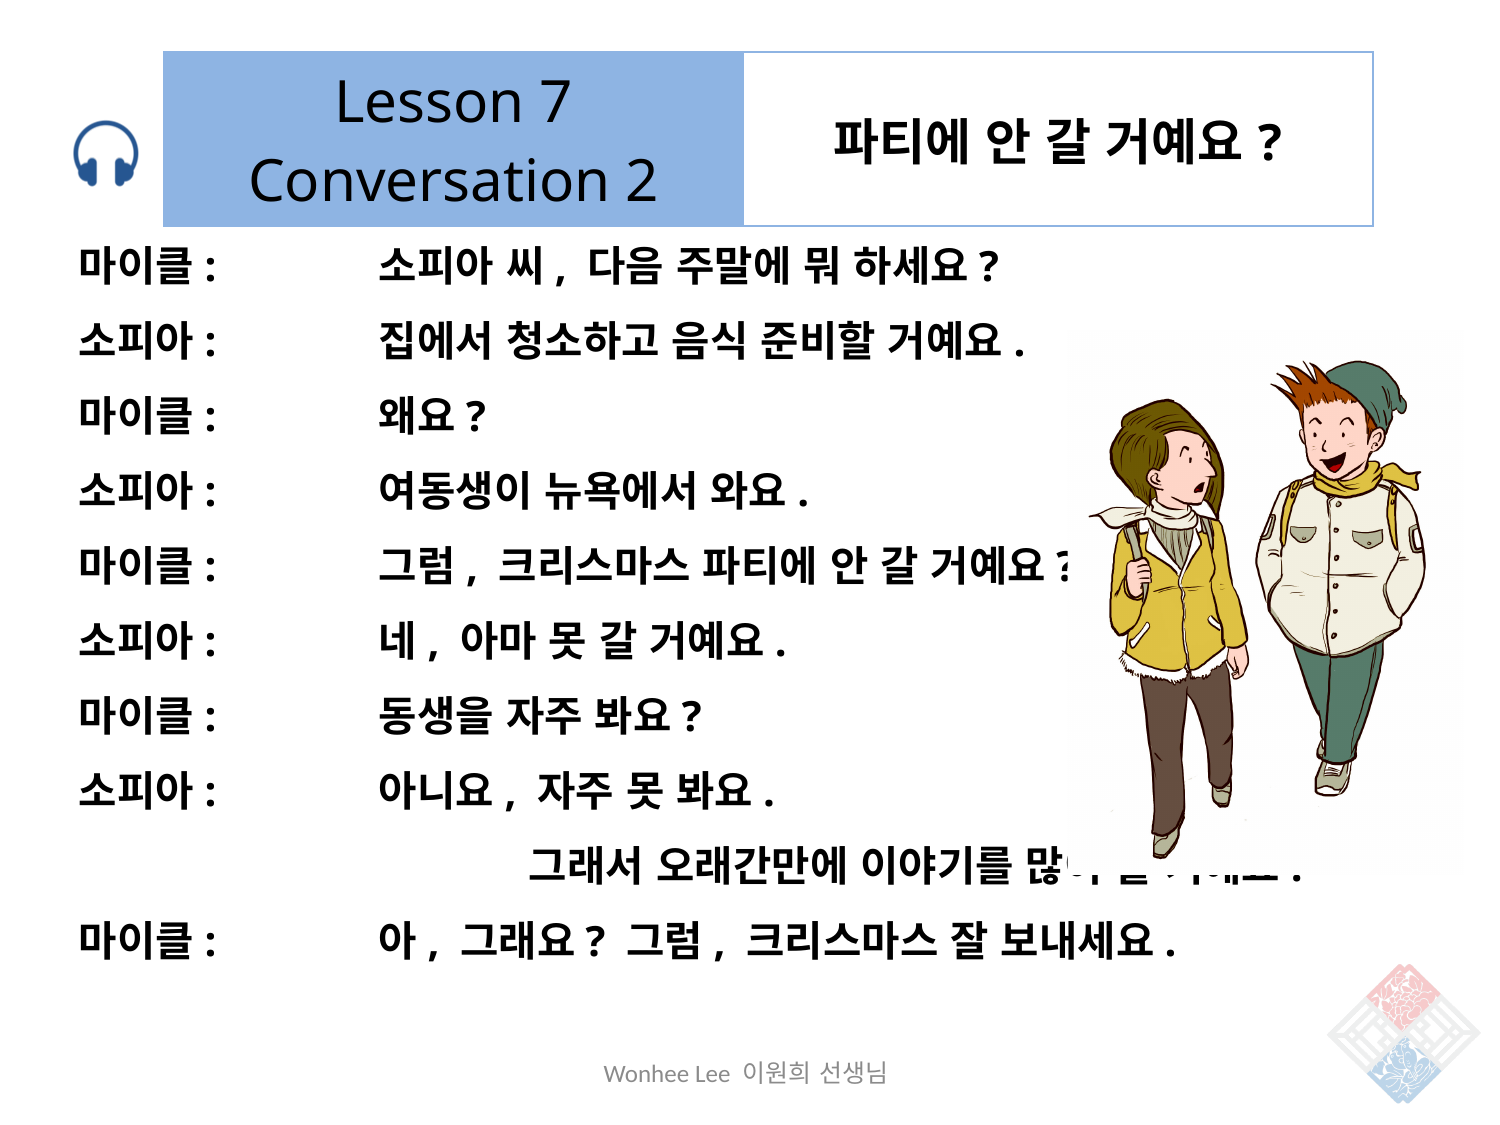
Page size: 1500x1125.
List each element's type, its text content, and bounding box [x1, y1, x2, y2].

footer Wonhee Lee 이원희 선생님 [512, 1042, 988, 1103]
picture [1067, 329, 1464, 875]
table_header 파티에 안 갈 거예요? [744, 53, 1372, 207]
picture [61, 115, 151, 192]
table_header Lesson 7 Conversation 2 [165, 53, 742, 207]
text_box 마이클: 소피아 씨, 다음 주말에 뭐 하세요? 소피아: 집에서 청소하고 음식 준비할 거예요. 마이클: 왜요? 소피아: 여동생이 뉴욕에서 와요. 마이클: 그럼, 크리스마스 파티에 안 갈 거예요? 소피아: 네, 아마 못 갈 거예요. 마이클: 동생을 자주 봐요? 소피아: 아니요, 자주 못 봐요. 그래서 오래간만에 이야기를 많이 할 거예요. 마이클: 아, 그래요? 그럼, 크리스마스 잘 보내세요. [64, 207, 1477, 972]
